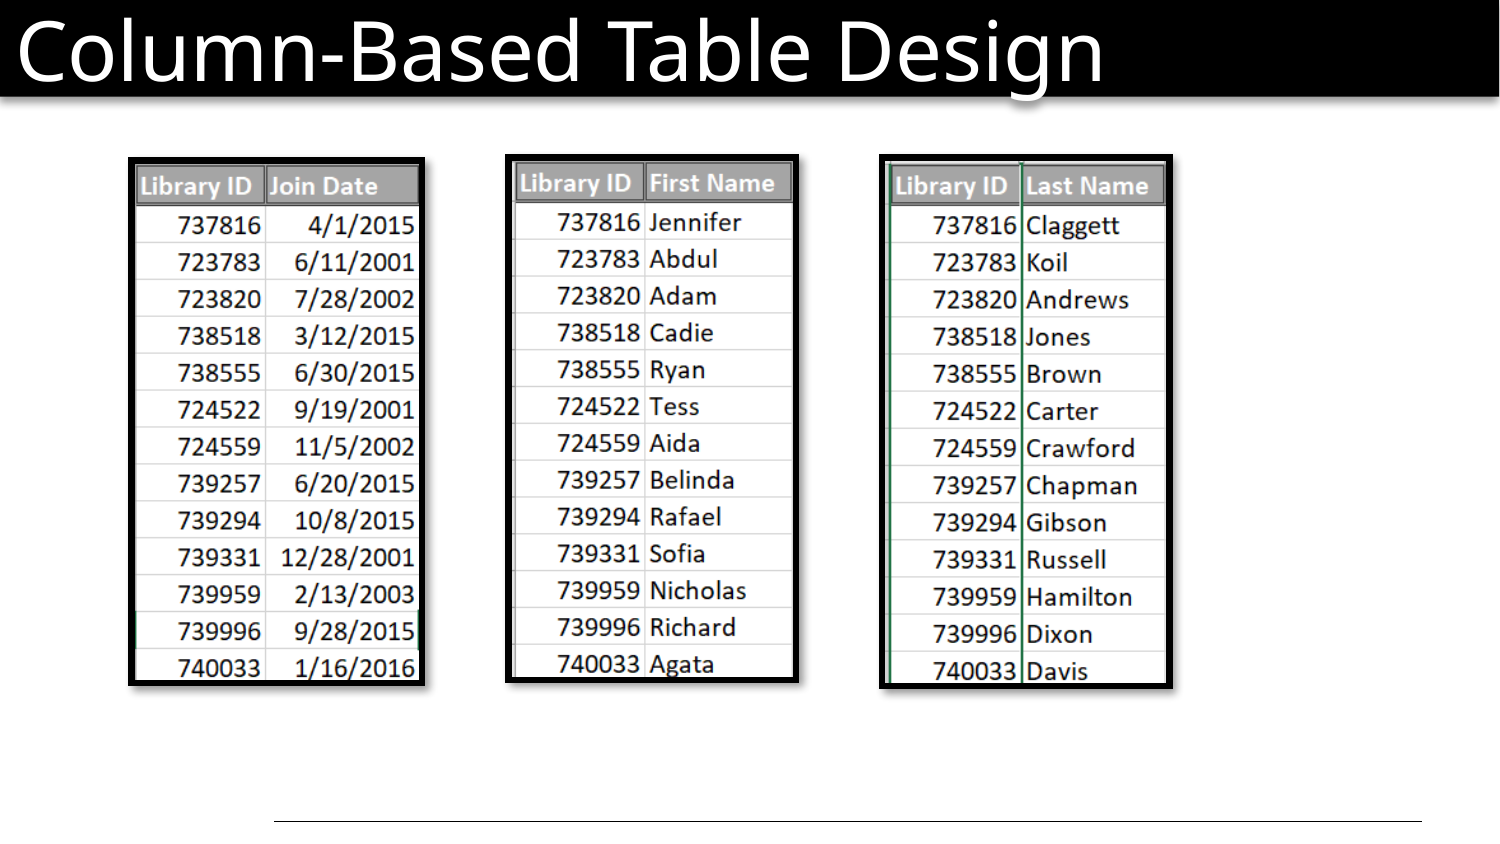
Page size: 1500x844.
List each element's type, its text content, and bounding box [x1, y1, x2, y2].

title Column-Based Table Design [0, 0, 1500, 97]
picture [511, 160, 793, 678]
picture [885, 160, 1167, 684]
picture [134, 163, 419, 681]
